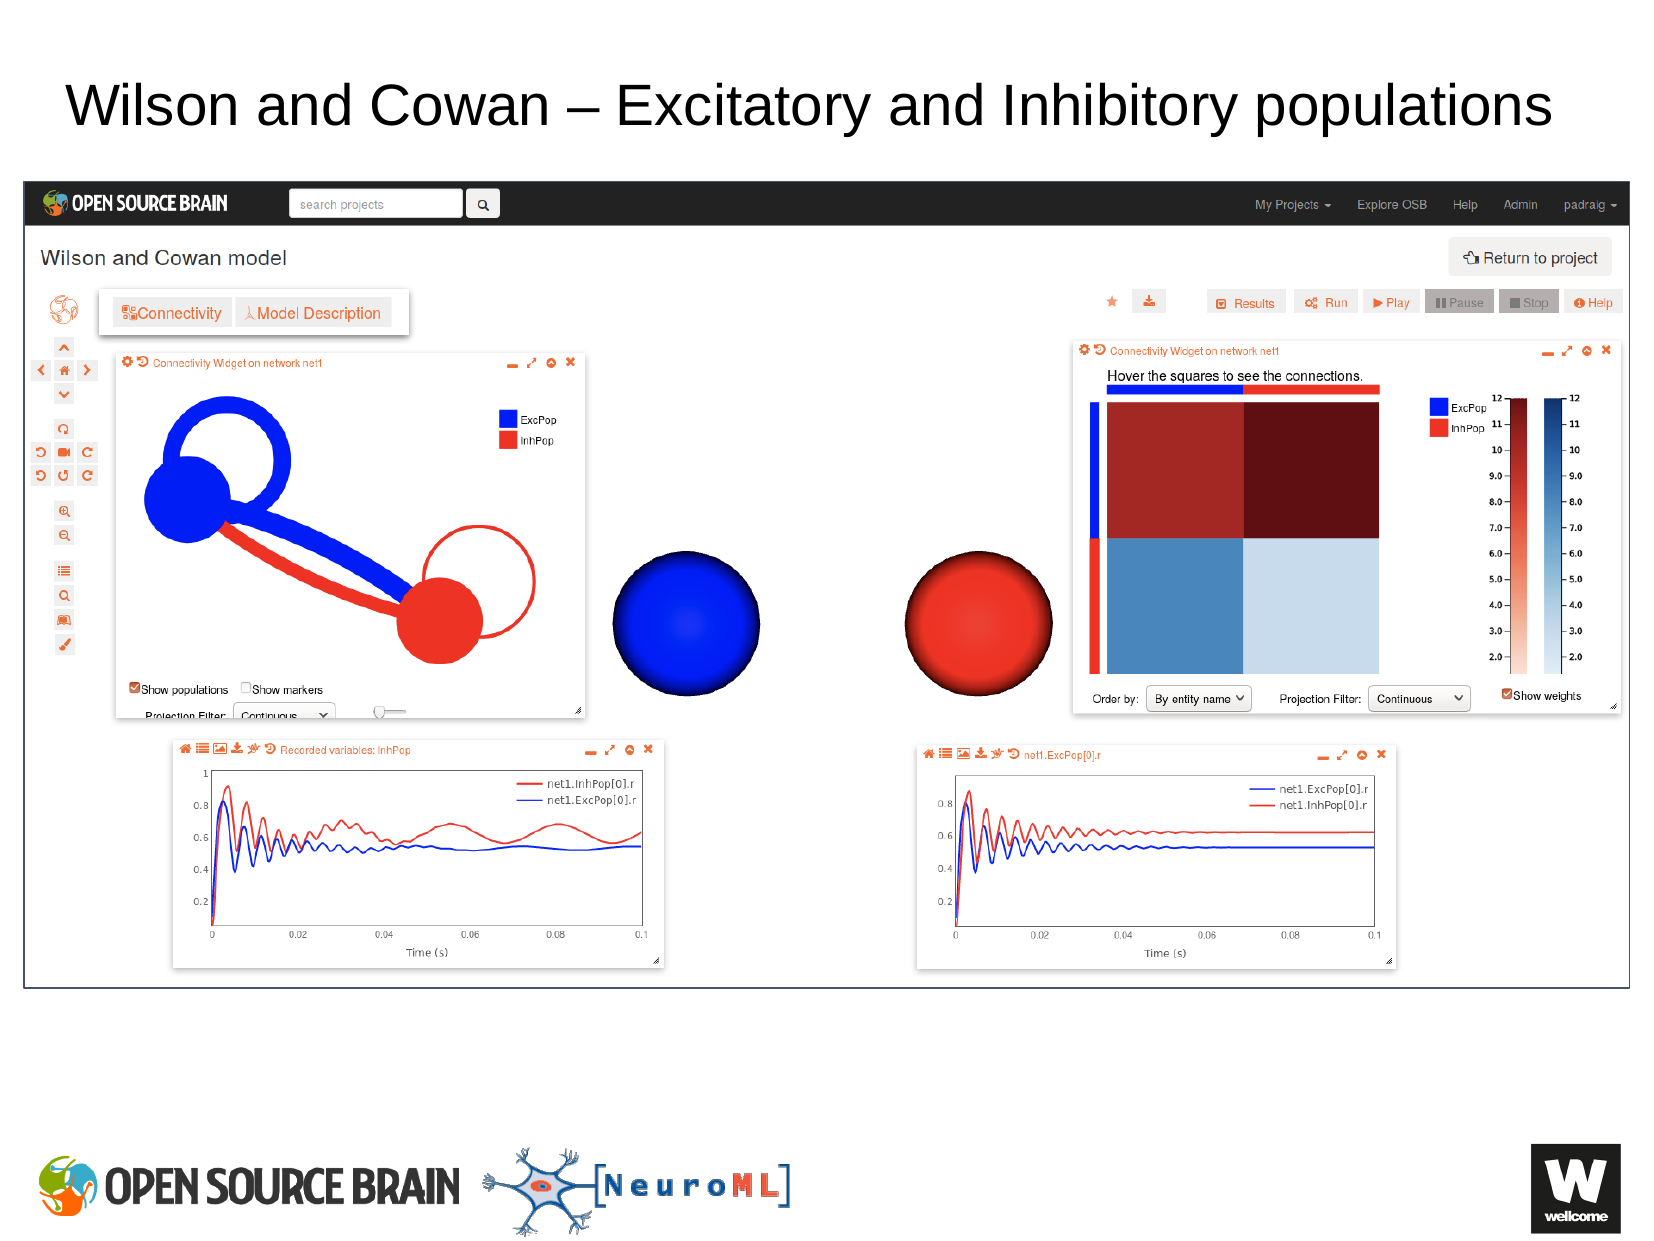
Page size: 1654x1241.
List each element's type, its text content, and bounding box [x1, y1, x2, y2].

picture [24, 182, 1629, 988]
picture [482, 1147, 790, 1237]
text_box Wilson and Cowan – Excitatory and Inhibitory populations [49, 41, 1634, 158]
picture [39, 1156, 459, 1216]
picture [1499, 1137, 1654, 1240]
